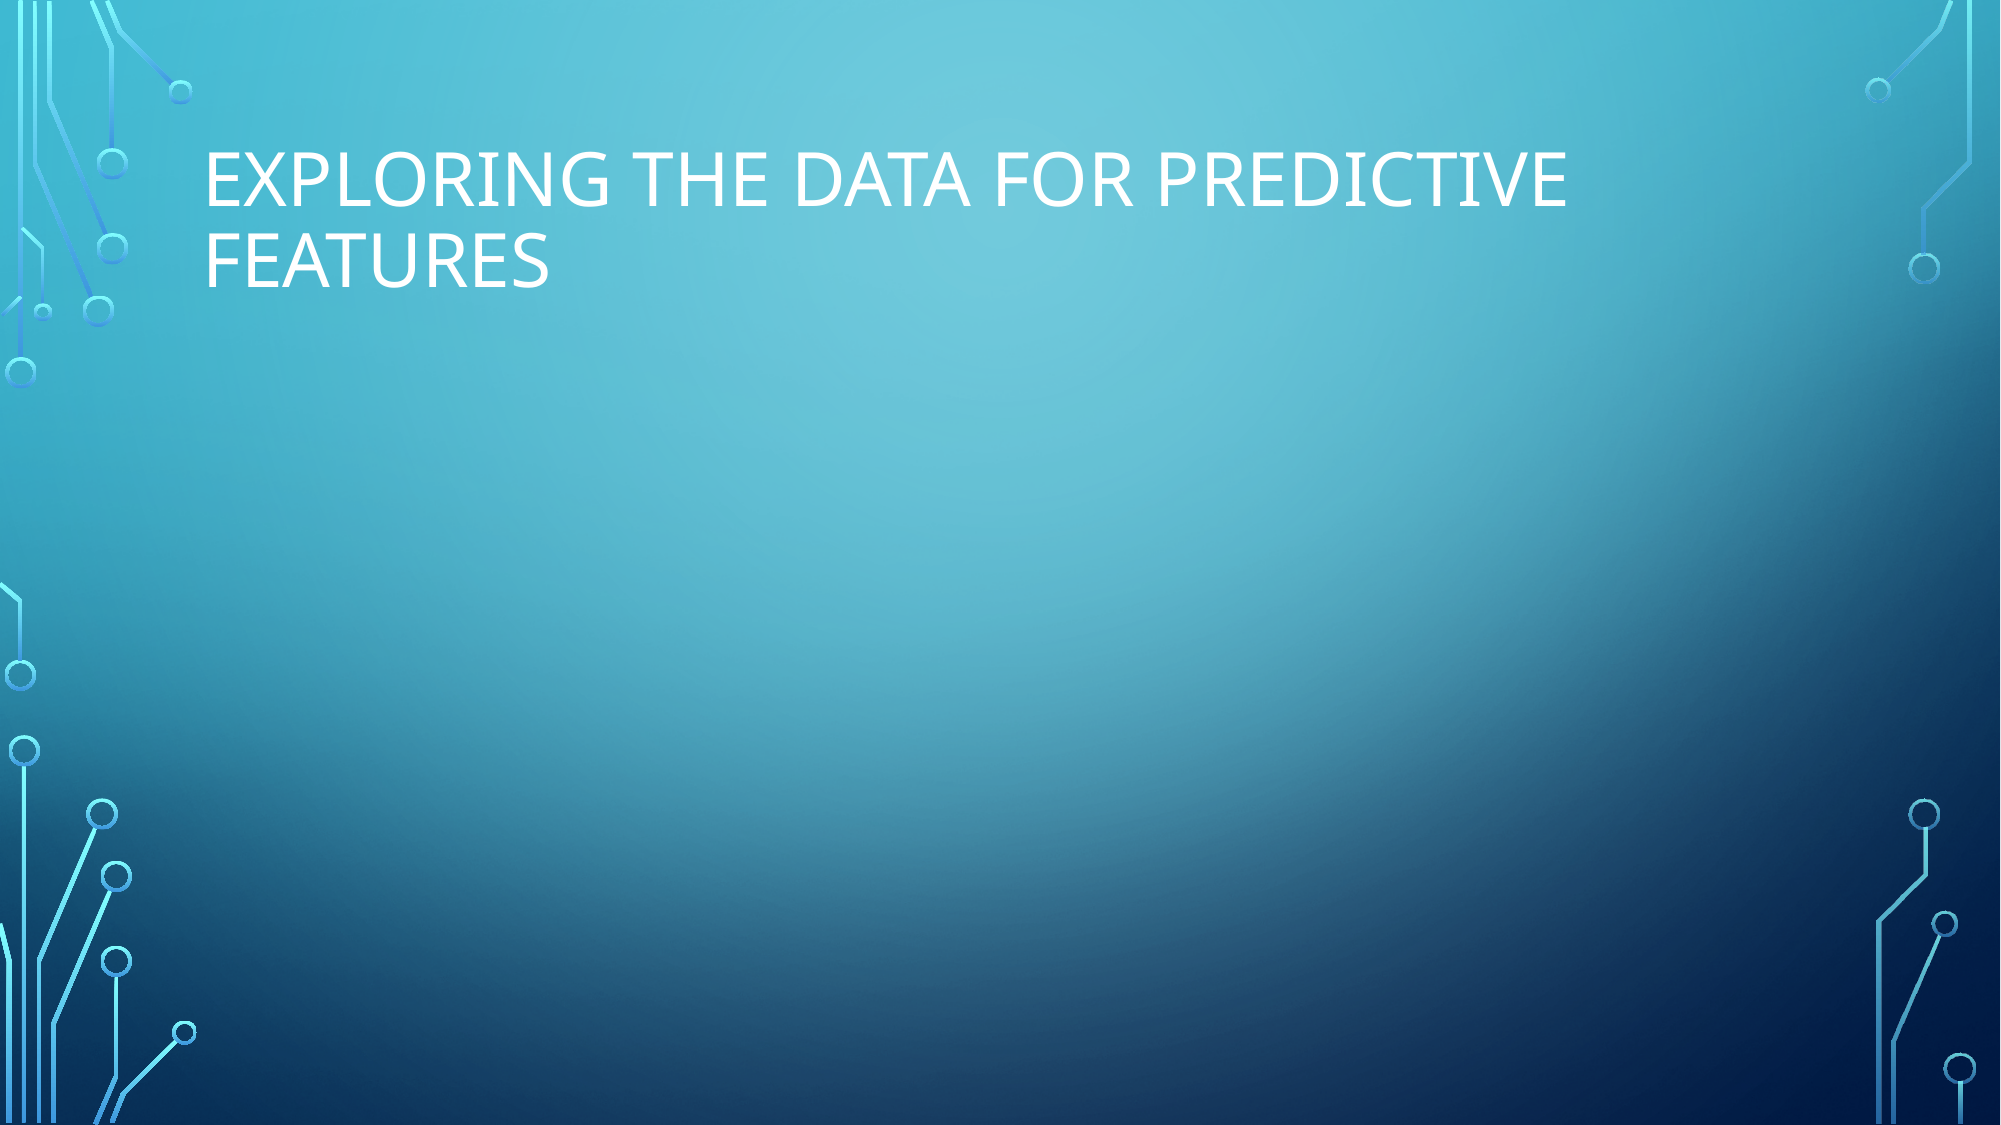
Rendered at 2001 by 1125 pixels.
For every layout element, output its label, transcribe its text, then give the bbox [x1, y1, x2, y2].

title EXPLORING THE DATA FOR PREDICTIVE FEATURES [187, 101, 1813, 344]
